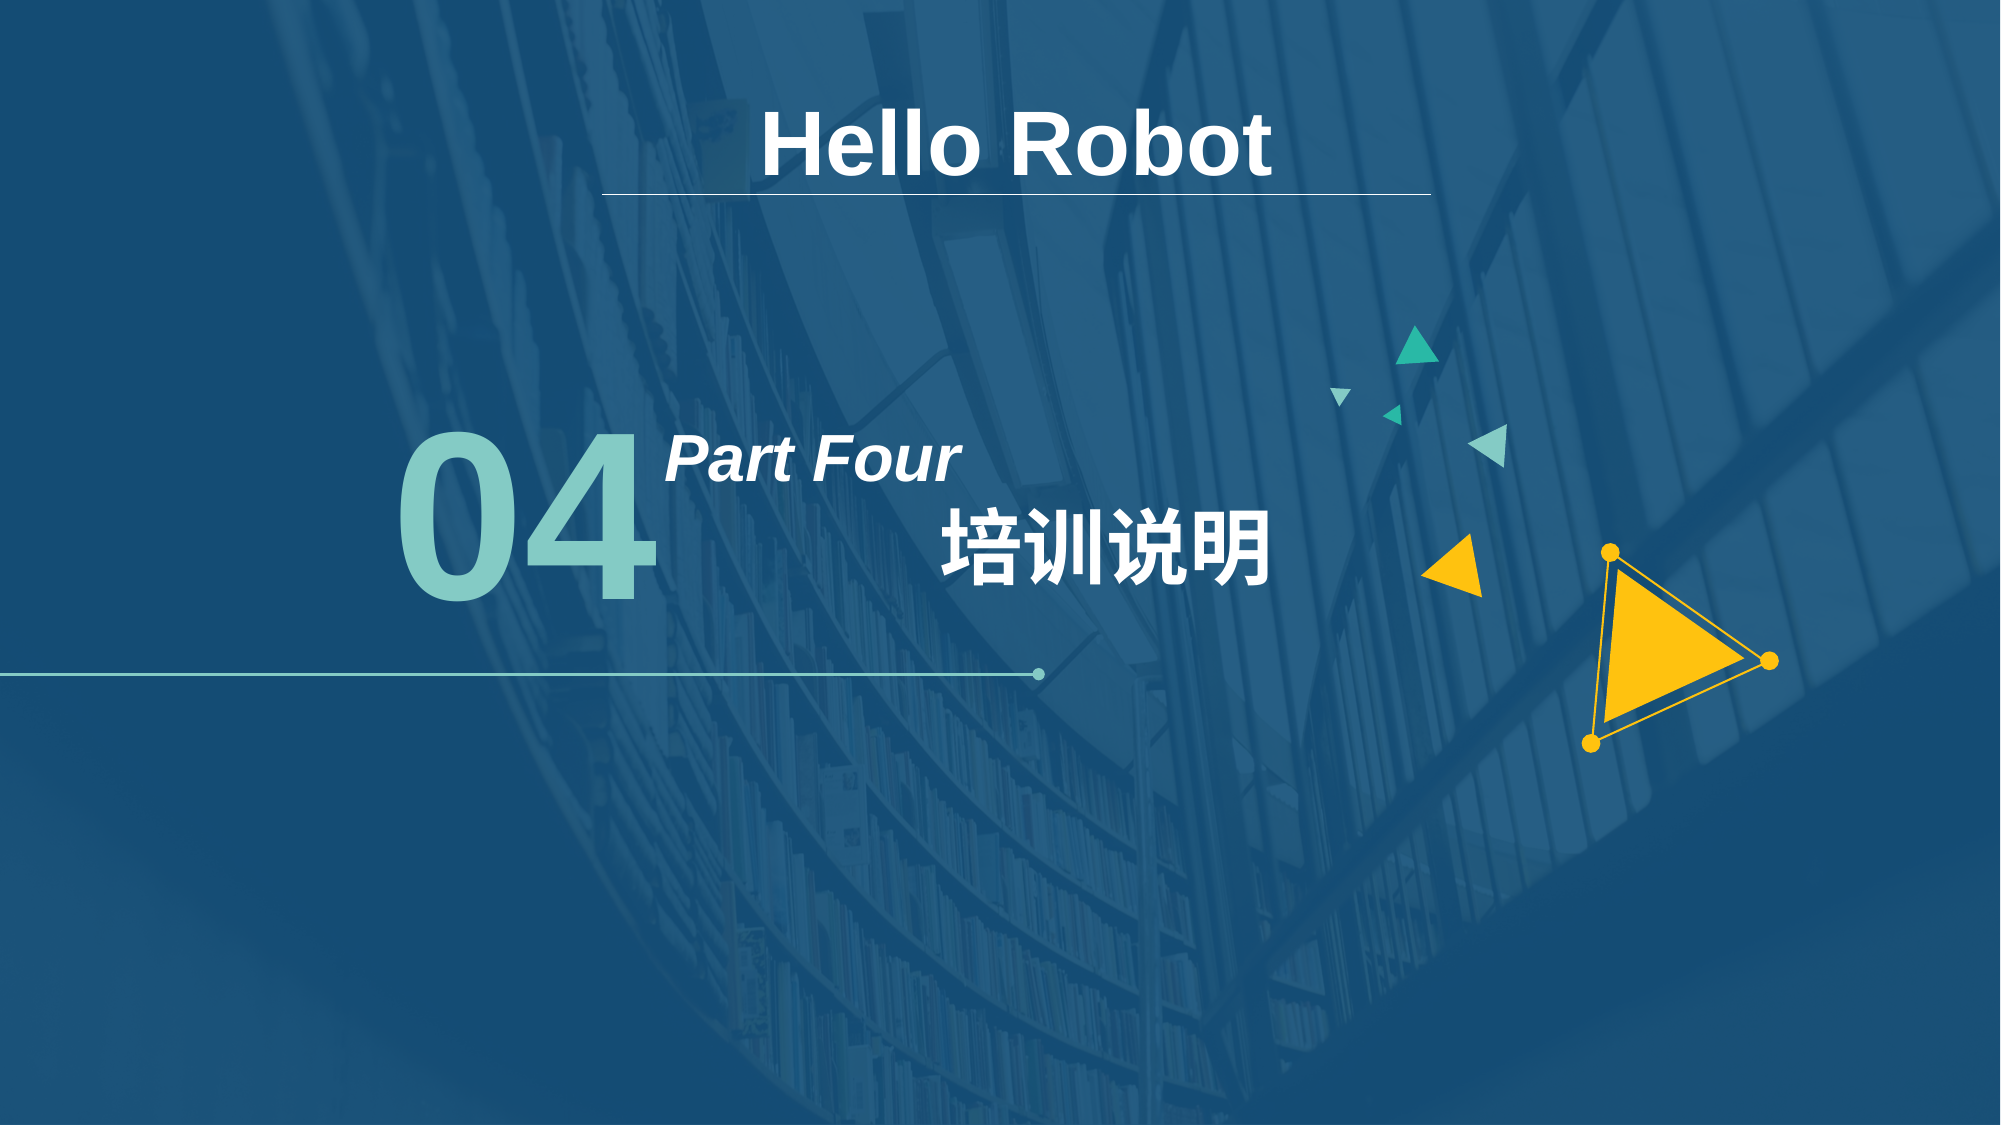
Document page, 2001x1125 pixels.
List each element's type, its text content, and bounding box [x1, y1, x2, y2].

text_box 04 [391, 359, 658, 648]
text_box Part Four [649, 407, 1039, 502]
text_box Hello Robot [759, 83, 1274, 194]
text_box 培训说明 [649, 488, 1288, 603]
picture [0, 0, 2001, 1125]
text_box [1293, 376, 1802, 730]
